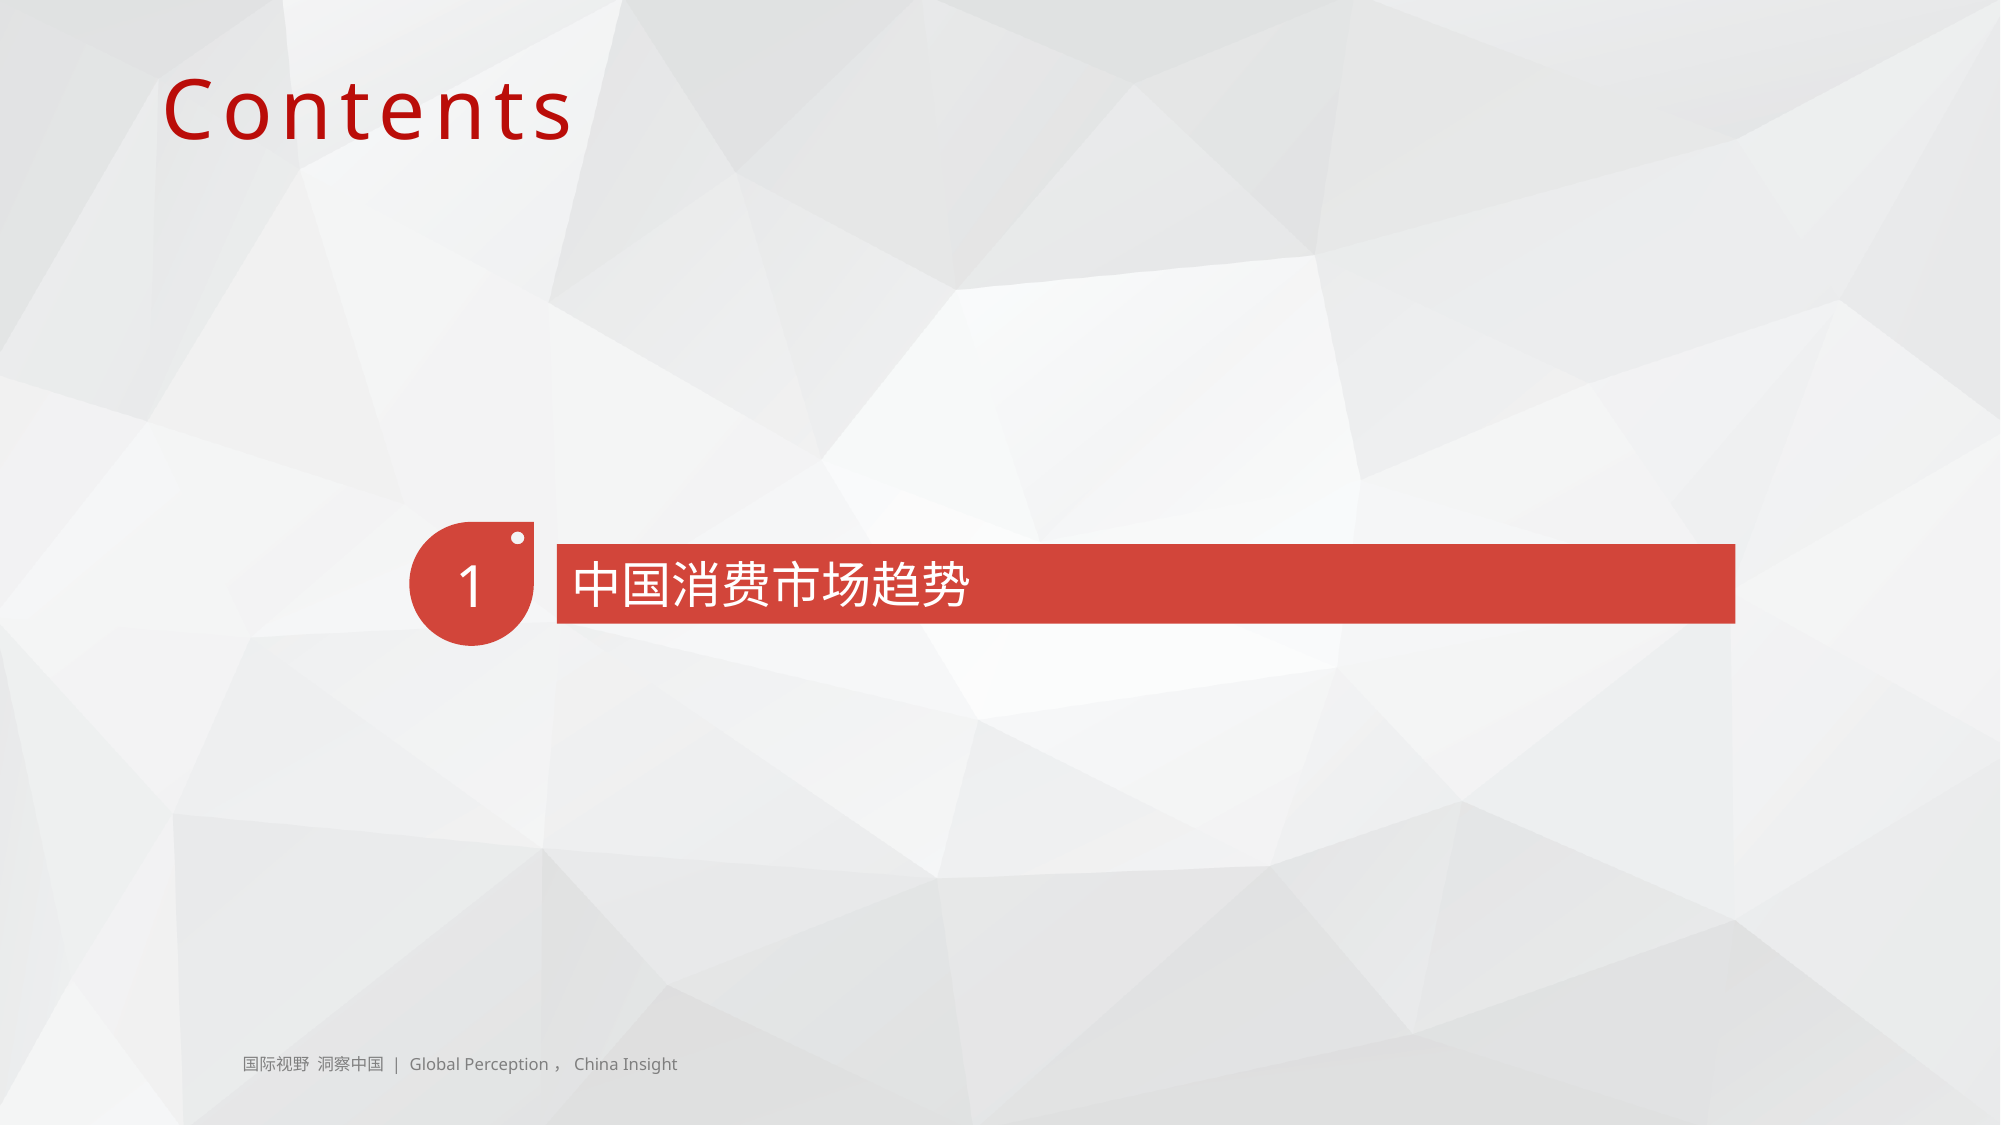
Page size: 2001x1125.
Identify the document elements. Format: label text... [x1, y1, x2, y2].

picture [0, 0, 2001, 1125]
text_box 国际视野 洞察中国 | Global Perception，China Insight [242, 1054, 1407, 1075]
text_box Contents [43, 18, 588, 193]
text_box 1 [408, 520, 535, 647]
text_box 中国消费市场趋势 [556, 543, 1736, 625]
